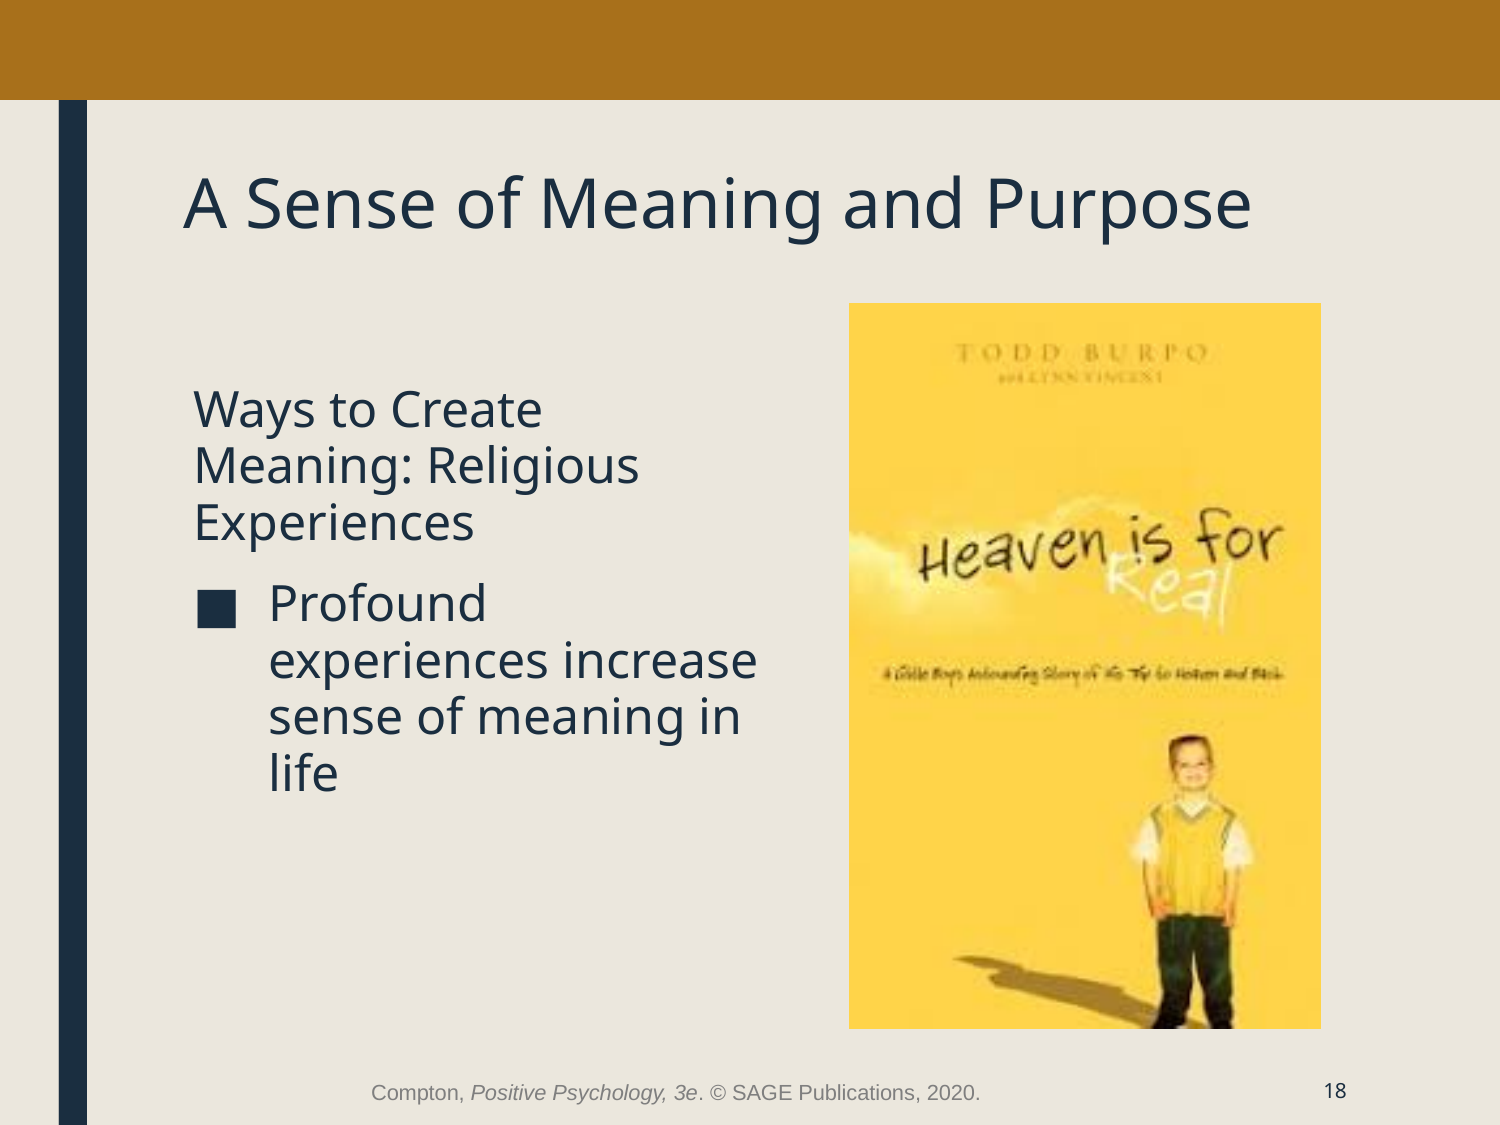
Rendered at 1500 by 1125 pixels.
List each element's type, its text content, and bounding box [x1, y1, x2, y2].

list Ways to Create Meaning: Religious Experiences Profound experiences increase sense of meaning in life [168, 375, 788, 963]
slide_number 18 [1165, 1058, 1362, 1125]
picture [849, 303, 1321, 1029]
footer Compton, Positive Psychology, 3e. © SAGE Publications, 2020. [355, 1058, 1129, 1125]
title A Sense of Meaning and Purpose [168, 162, 1375, 300]
